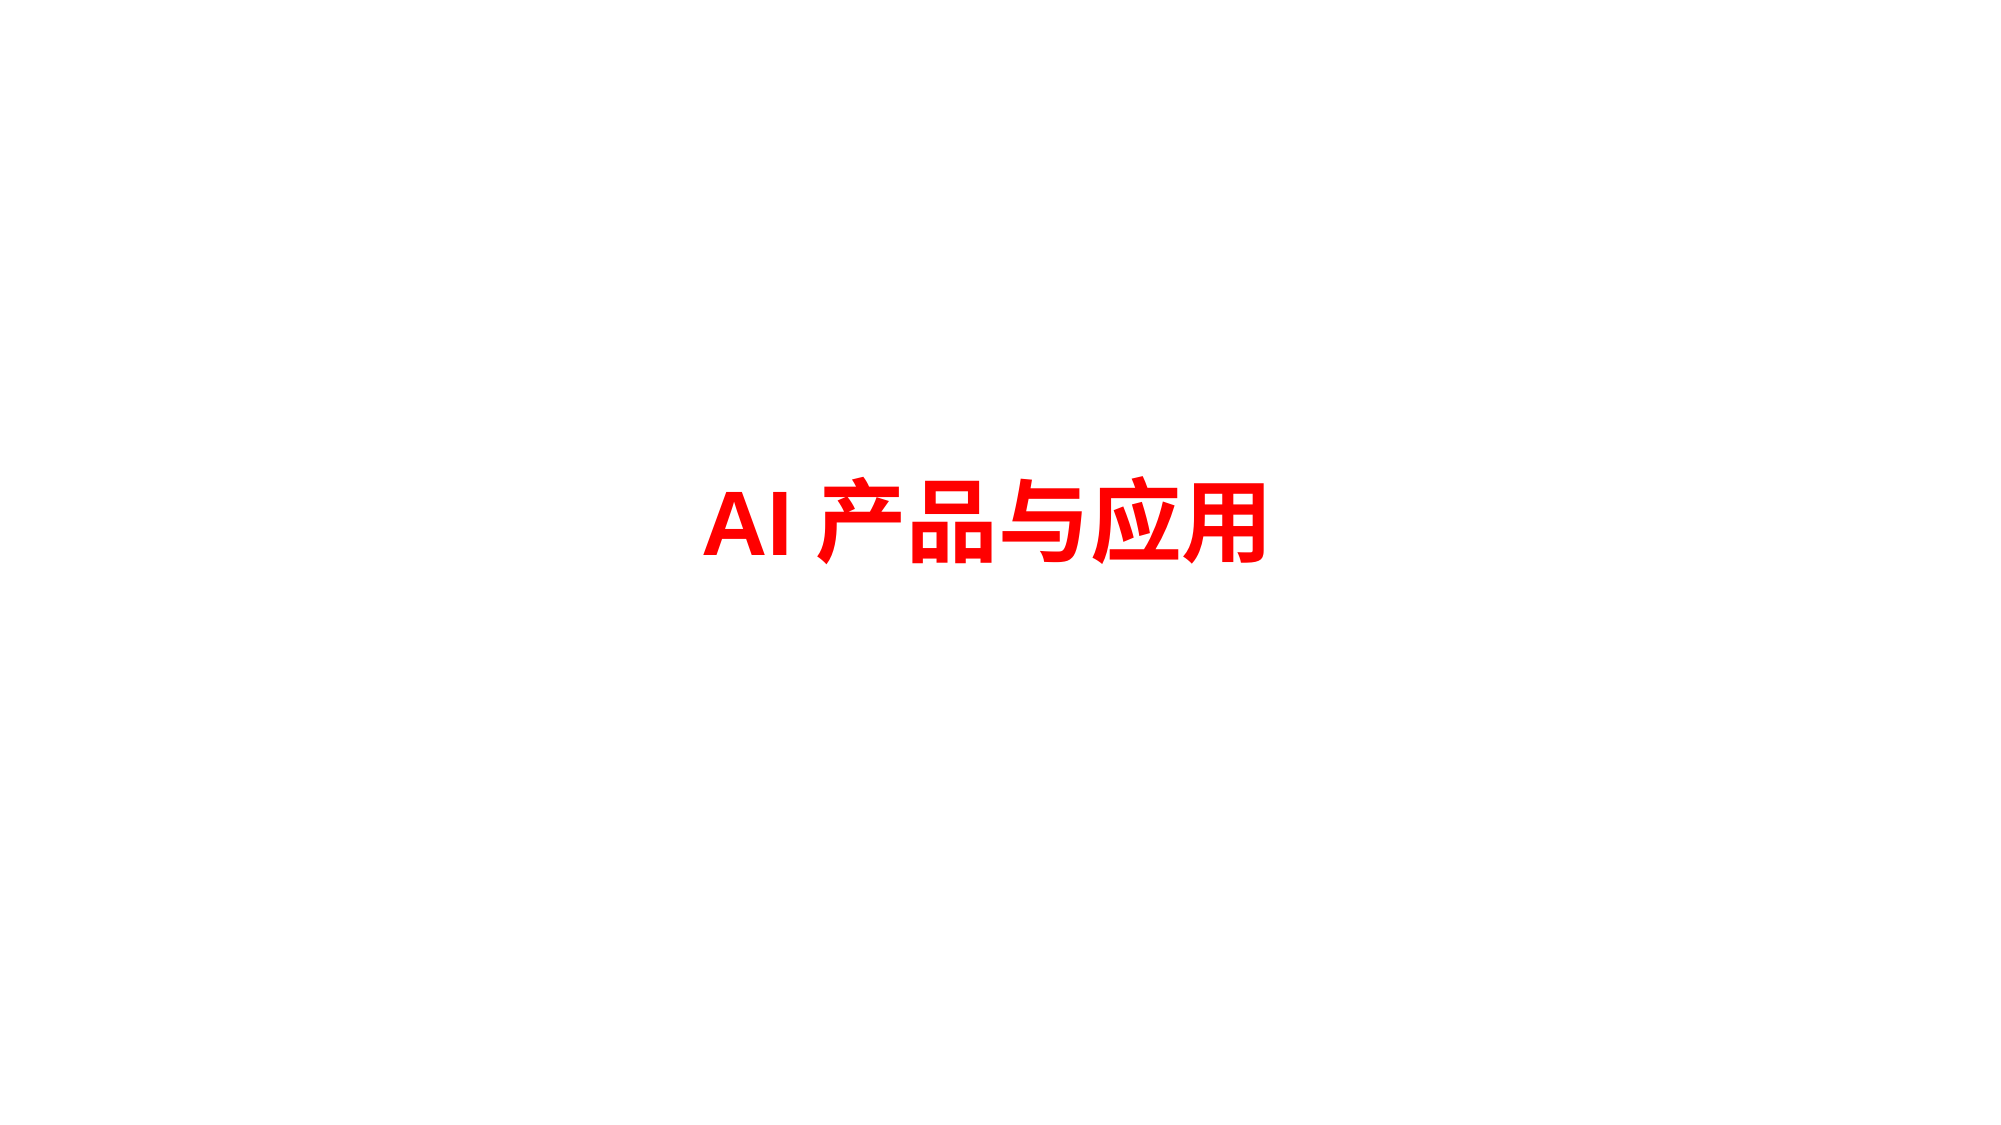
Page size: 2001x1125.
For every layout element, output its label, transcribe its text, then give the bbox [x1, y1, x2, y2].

title AI产品与应用 [312, 425, 1663, 613]
